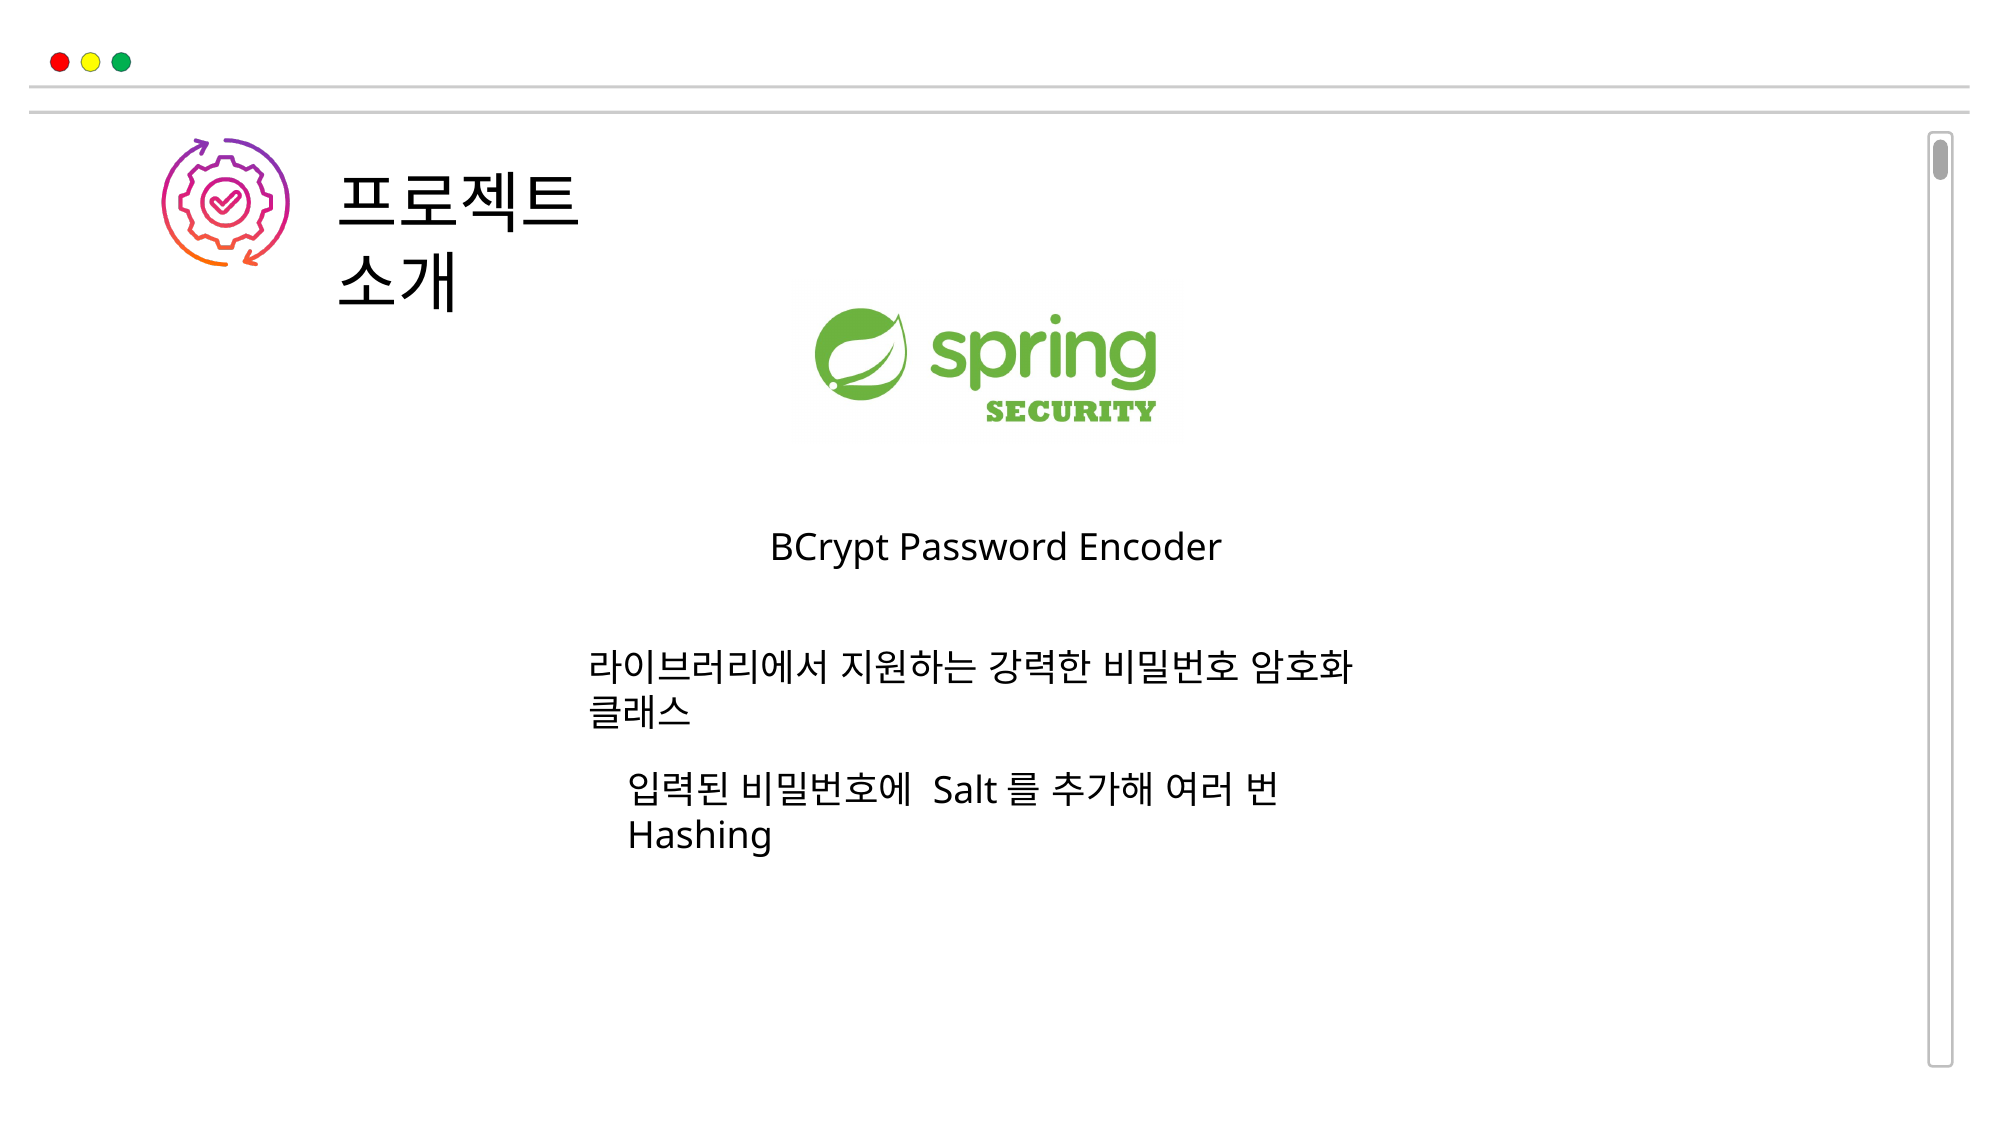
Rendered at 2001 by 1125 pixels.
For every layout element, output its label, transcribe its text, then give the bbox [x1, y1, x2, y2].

text_box BCrypt Password Encoder [754, 515, 1246, 576]
picture [790, 278, 1184, 444]
text_box 입력된 비밀번호에 Salt를 추가해 여러 번 Hashing [612, 758, 1388, 864]
picture [132, 117, 319, 286]
text_box 프로젝트 소개 [321, 153, 721, 329]
text_box 라이브러리에서 지원하는 강력한 비밀번호 암호화 클래스 [573, 636, 1427, 742]
